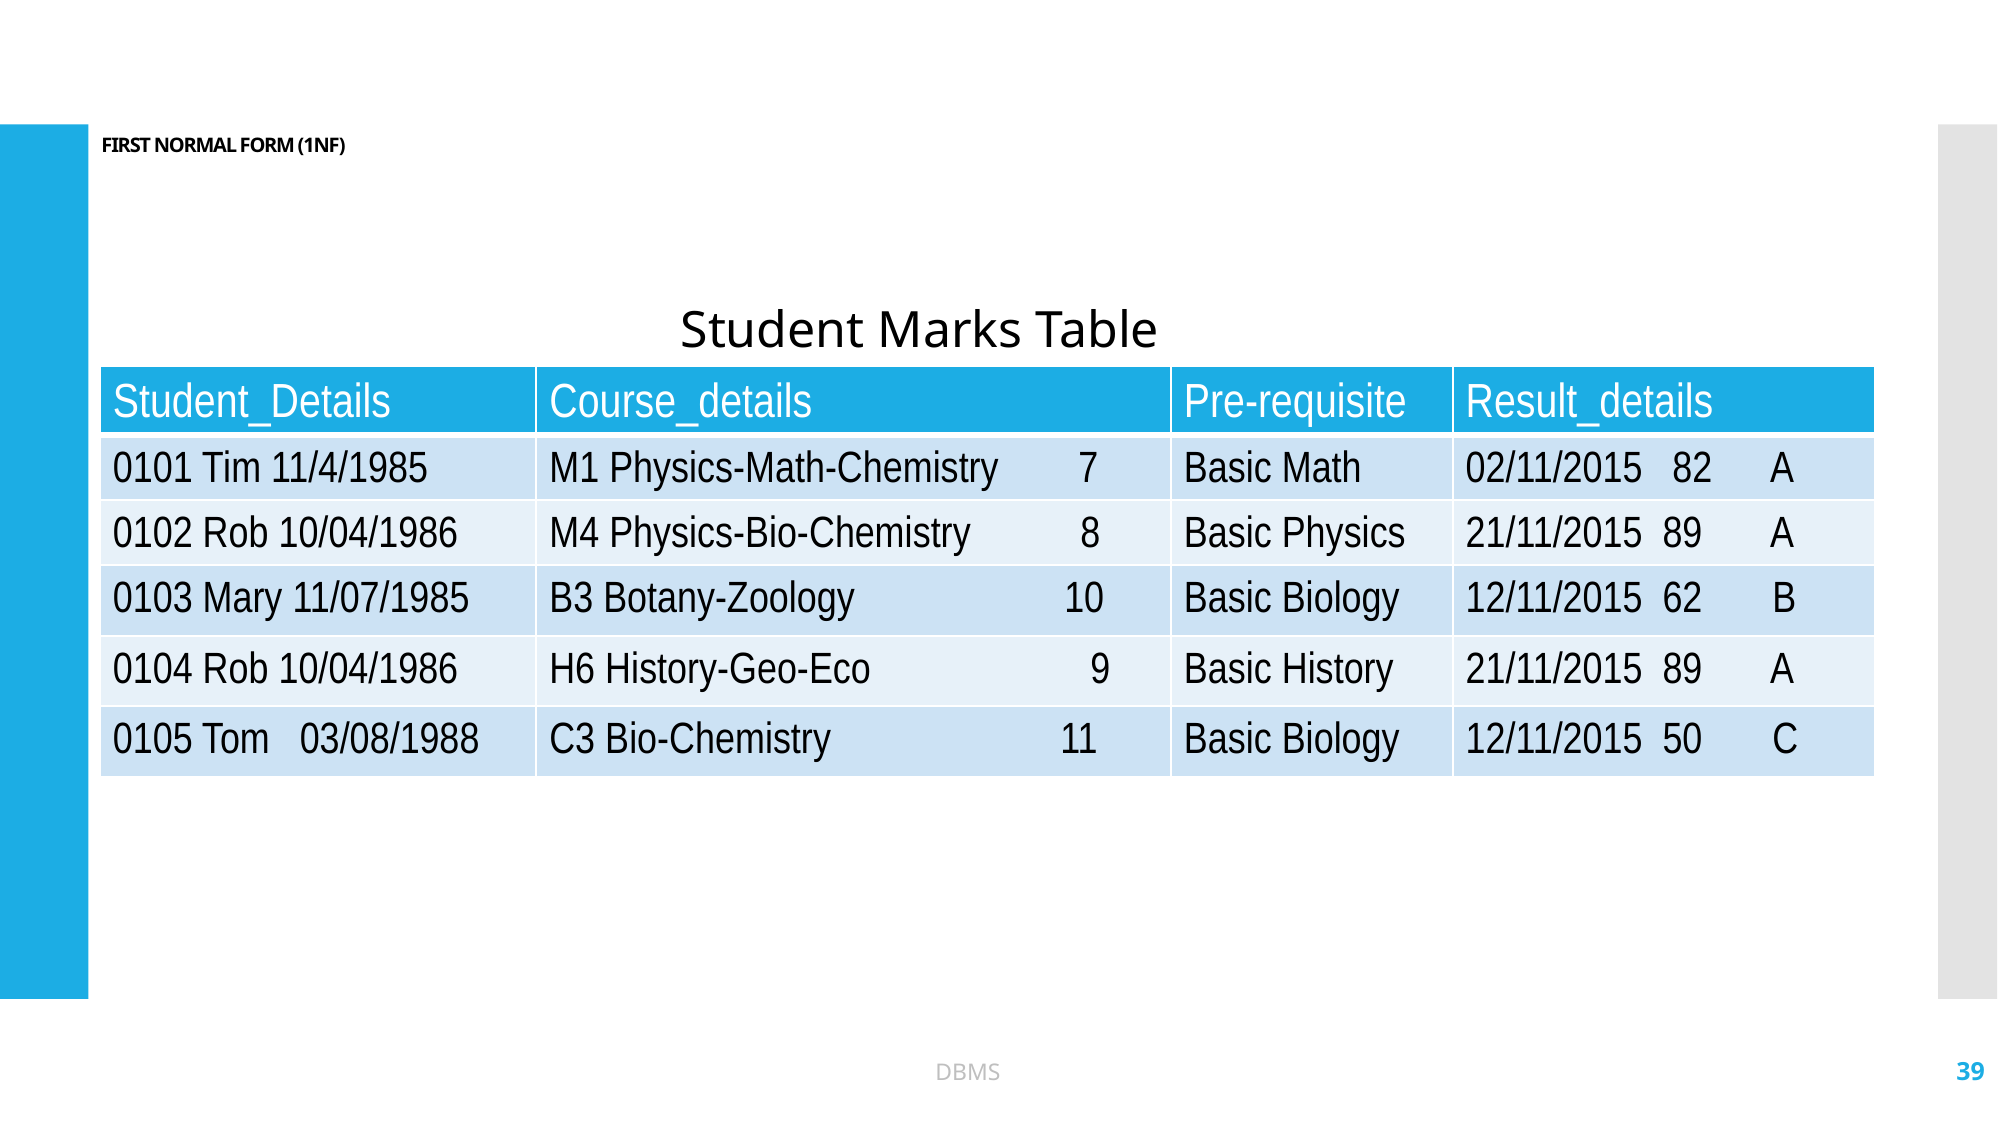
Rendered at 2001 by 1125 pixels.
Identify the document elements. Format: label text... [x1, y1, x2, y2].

table_cell 21/11/2015 89 A [1454, 501, 1874, 564]
table_cell Basic Math [1172, 438, 1452, 499]
table_cell Basic Biology [1172, 566, 1452, 635]
table_header Student_Details [101, 367, 535, 432]
table_cell 0102 Rob 10/04/1986 [101, 501, 535, 564]
text_box Student Marks Table [665, 290, 1210, 365]
slide_number 39 [1748, 1042, 2000, 1103]
table_cell Basic Biology [1172, 707, 1452, 776]
table_cell M1 Physics-Math-Chemistry 7 [537, 438, 1170, 499]
table_header Pre-requisite [1172, 367, 1452, 432]
table_cell 0105 Tom 03/08/1988 [101, 707, 535, 776]
table_cell 12/11/2015 50 C [1454, 707, 1874, 776]
table_cell Basic Physics [1172, 501, 1452, 564]
table_cell 0103 Mary 11/07/1985 [101, 566, 535, 635]
table_header Course_details [537, 367, 1170, 432]
table_cell 0101 Tim 11/4/1985 [101, 438, 535, 499]
table_cell B3 Botany-Zoology 10 [537, 566, 1170, 635]
table_cell 02/11/2015 82 A [1454, 438, 1874, 499]
table_cell 21/11/2015 89 A [1454, 637, 1874, 705]
title FIRST NORMAL FORM (1NF) [86, 128, 1653, 189]
table_cell H6 History-Geo-Eco 9 [537, 637, 1170, 705]
table_header Result_details [1454, 367, 1874, 432]
table_cell 0104 Rob 10/04/1986 [101, 637, 535, 705]
table_cell C3 Bio-Chemistry 11 [537, 707, 1170, 776]
footer DBMS [493, 1044, 1443, 1103]
table_cell Basic History [1172, 637, 1452, 705]
table_cell 12/11/2015 62 B [1454, 566, 1874, 635]
table_cell M4 Physics-Bio-Chemistry 8 [537, 501, 1170, 564]
